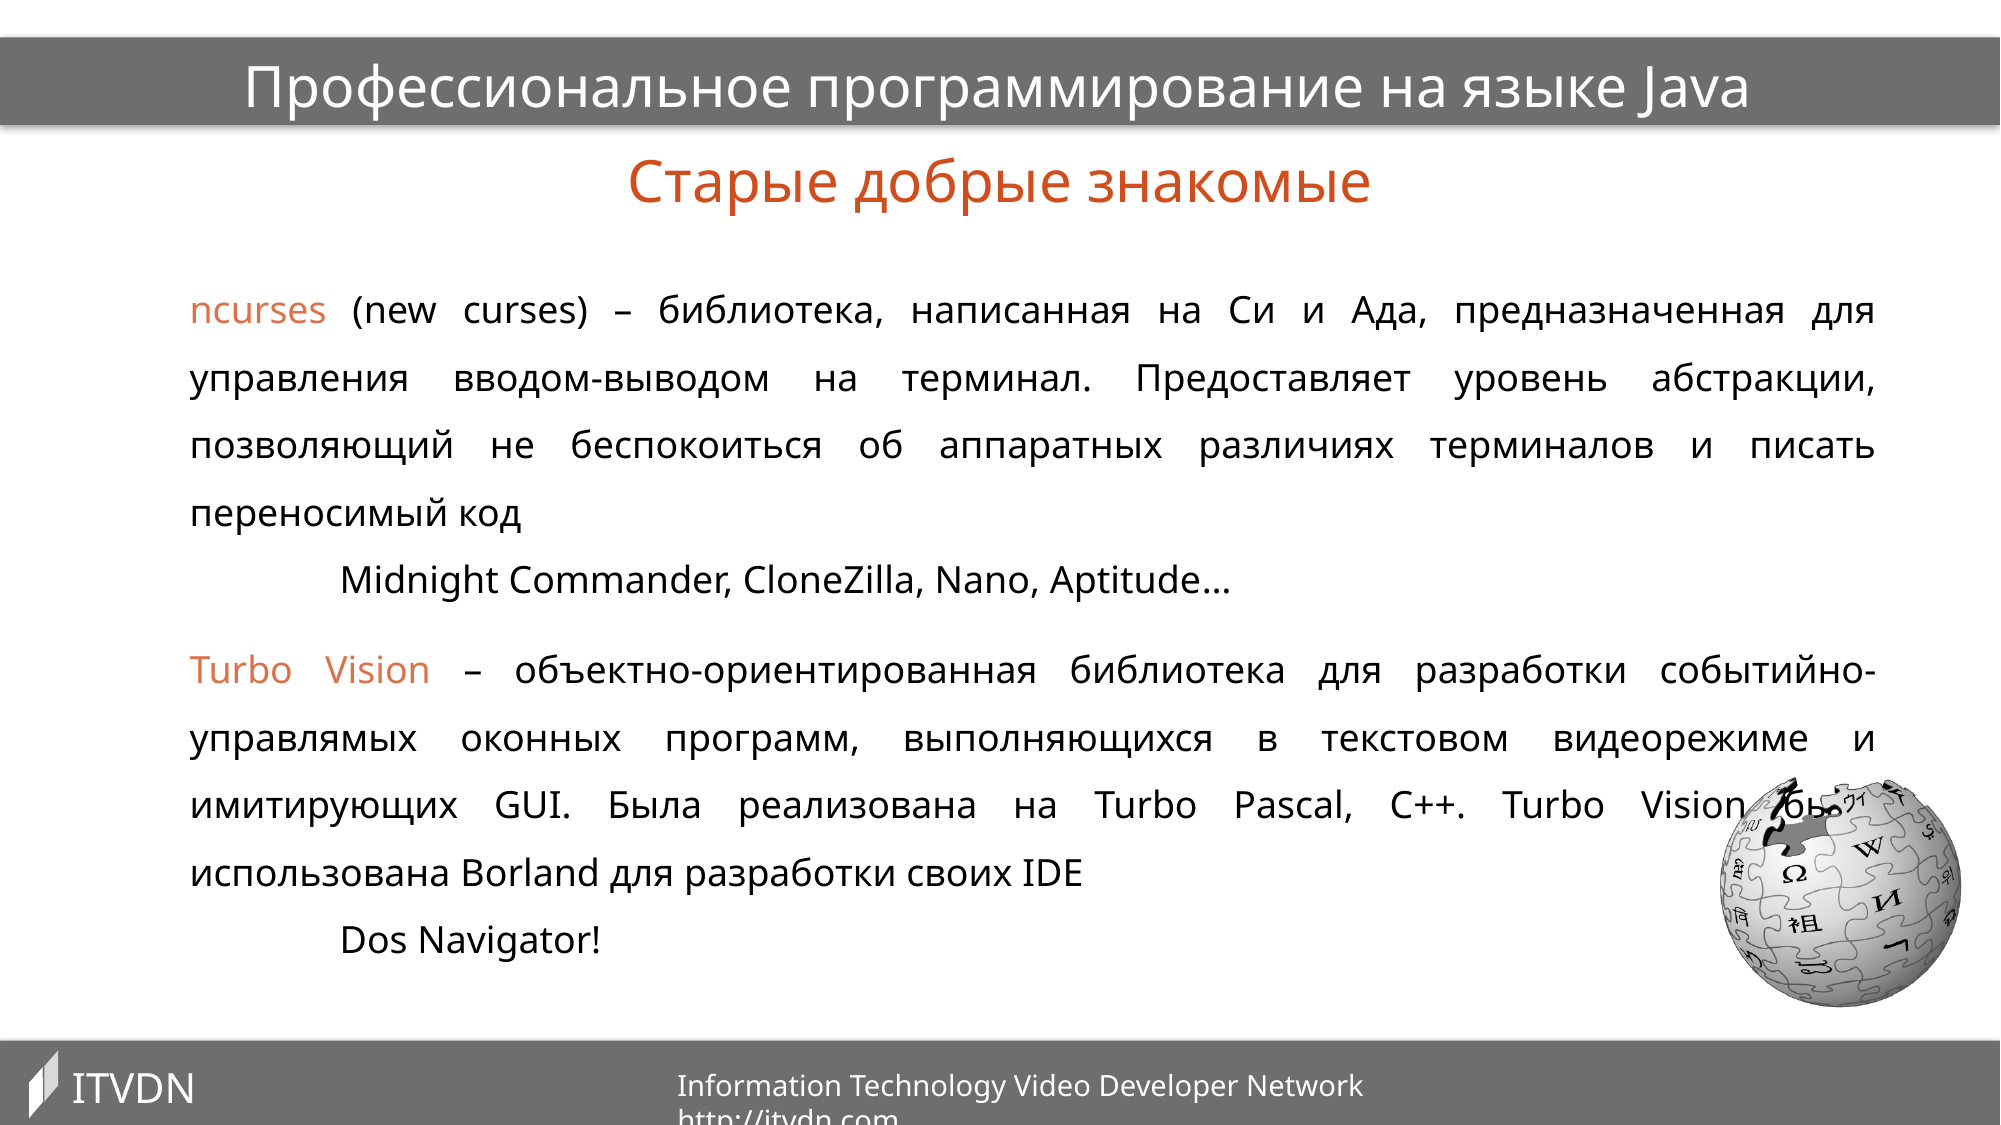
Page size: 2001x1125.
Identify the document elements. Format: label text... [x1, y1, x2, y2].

text_box [0, 34, 2000, 128]
text_box ncurses (new curses) – библиотека, написанная на Си и Ада, предназначенная для управления вводом-выводом на терминал. Предоставляет уровень абстракции, позволяющий не беспокоиться об аппаратных различиях терминалов и писать переносимый код Midnight Commander, CloneZilla, Nano, Aptitude… Turbo Vision – объектно-ориентированная библиотека для разработки событийно-управлямых оконных программ, выполняющихся в текстовом видеорежиме и имитирующих GUI. Была реализована на Turbo Pascal, С++. Turbo Vision была использована Borland для разработки своих IDE Dos Navigator! [174, 256, 1893, 969]
text_box [0, 1037, 2000, 1125]
text_box Профессиональное программирование на языке Java [207, 37, 1788, 132]
text_box Старые добрые знакомые [324, 138, 1675, 225]
text_box Information Technology Video Developer Network http://itvdn.com [662, 1059, 1963, 1125]
picture [1718, 775, 1963, 1020]
text_box ITVDN [62, 1054, 212, 1120]
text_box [28, 1050, 59, 1119]
